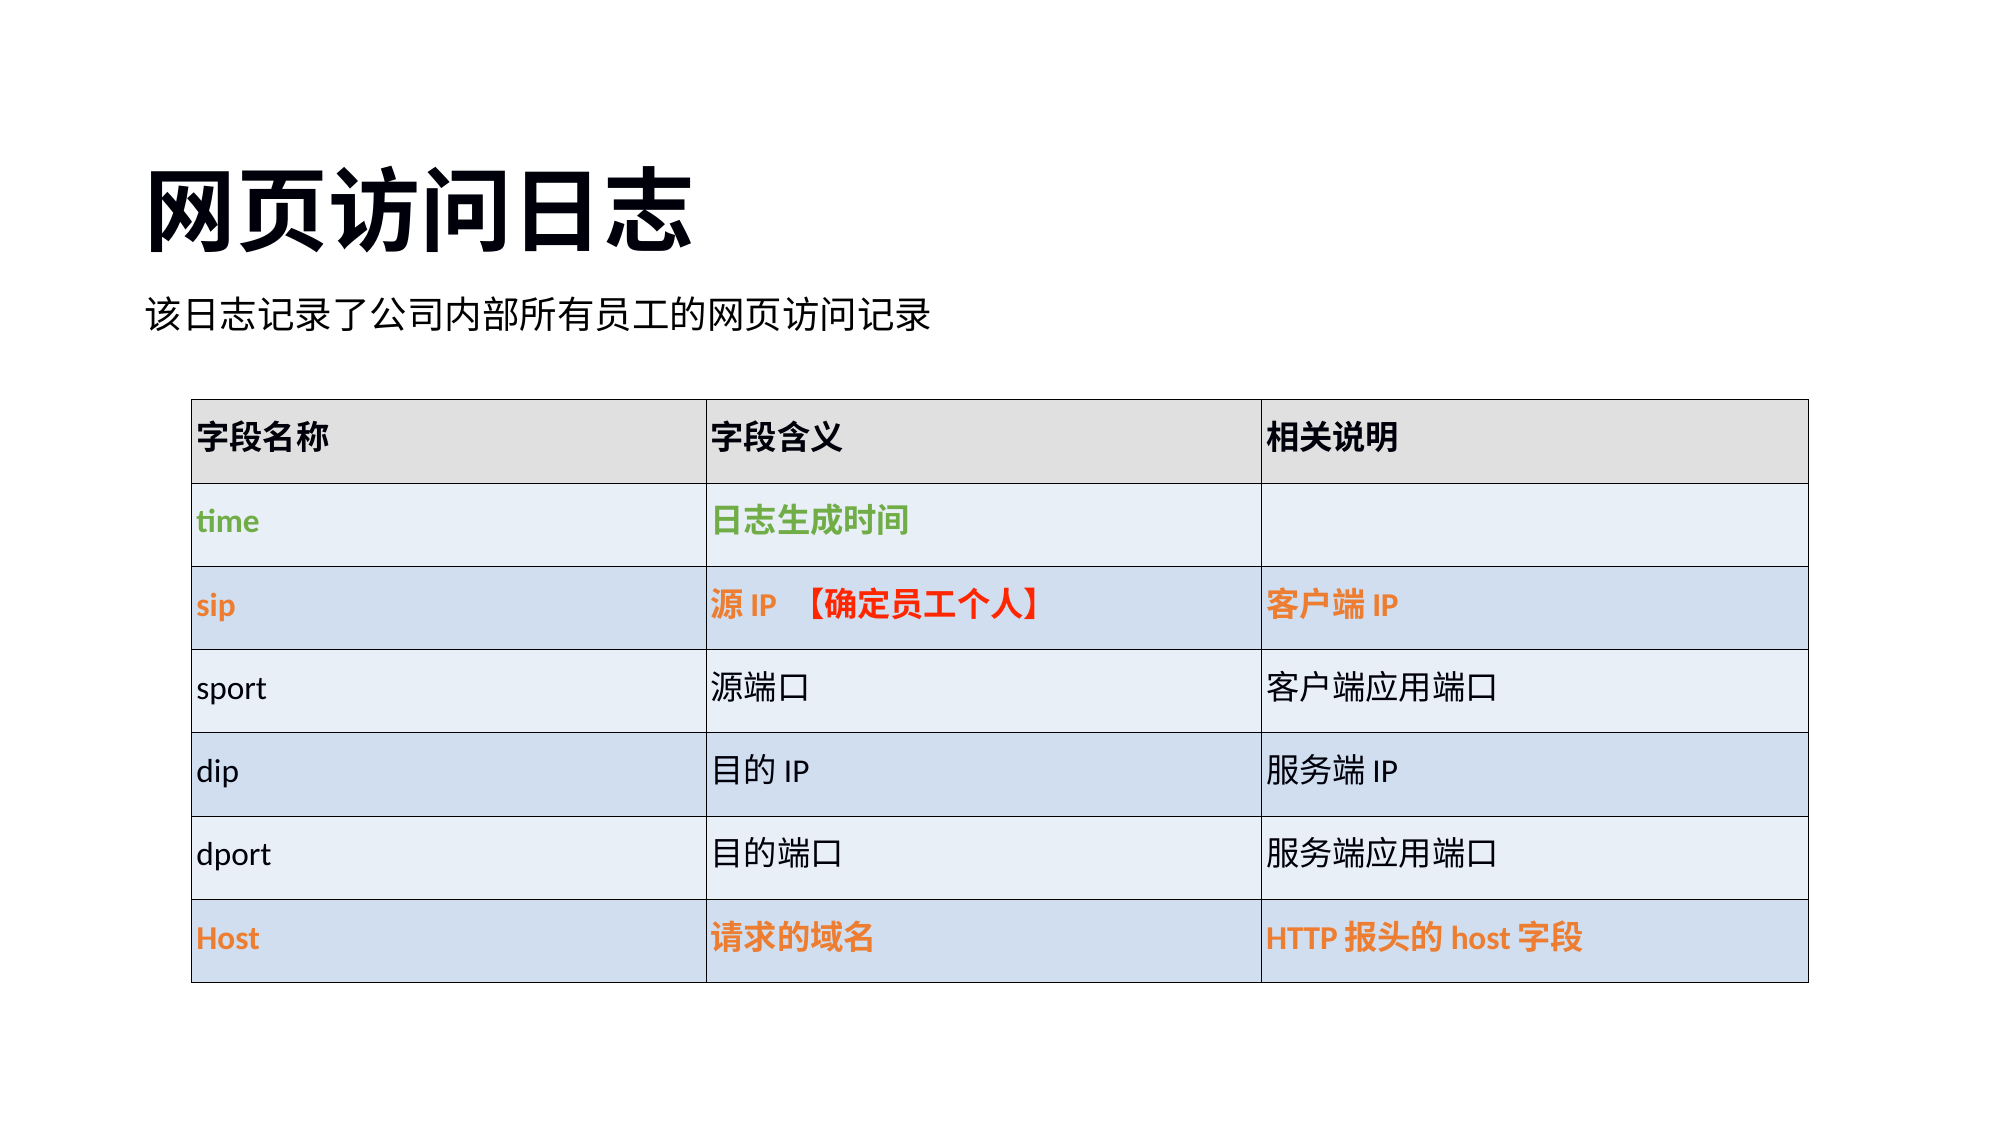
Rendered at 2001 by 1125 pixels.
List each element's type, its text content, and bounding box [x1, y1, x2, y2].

table_cell 客户端应用端口 [1262, 650, 1808, 732]
table_cell 服务端IP [1262, 733, 1808, 816]
table_cell time [192, 484, 706, 566]
table_cell dport [192, 817, 706, 899]
table_cell Host [192, 900, 706, 982]
table_cell 客户端IP [1262, 567, 1808, 649]
table_cell 目的IP [707, 733, 1261, 816]
table_cell 目的端口 [707, 817, 1261, 899]
table_cell sip [192, 567, 706, 649]
table_cell 服务端应用端口 [1262, 817, 1808, 899]
table_cell dip [192, 733, 706, 816]
table_cell 请求的域名 [707, 900, 1261, 982]
table_cell 源IP 【确定员工个人】 [707, 567, 1261, 649]
table_cell 源端口 [707, 650, 1261, 732]
table_header 字段名称 [192, 400, 706, 483]
table_cell HTTP报头的host字段 [1262, 900, 1808, 982]
title 网页访问日志 [136, 59, 1863, 274]
table_cell 日志生成时间 [707, 484, 1261, 566]
table_header 相关说明 [1262, 400, 1808, 483]
list 该日志记录了公司内部所有员工的网页访问记录 [136, 274, 1863, 989]
table_header 字段含义 [707, 400, 1261, 483]
table_cell sport [192, 650, 706, 732]
table_cell [1262, 484, 1808, 566]
